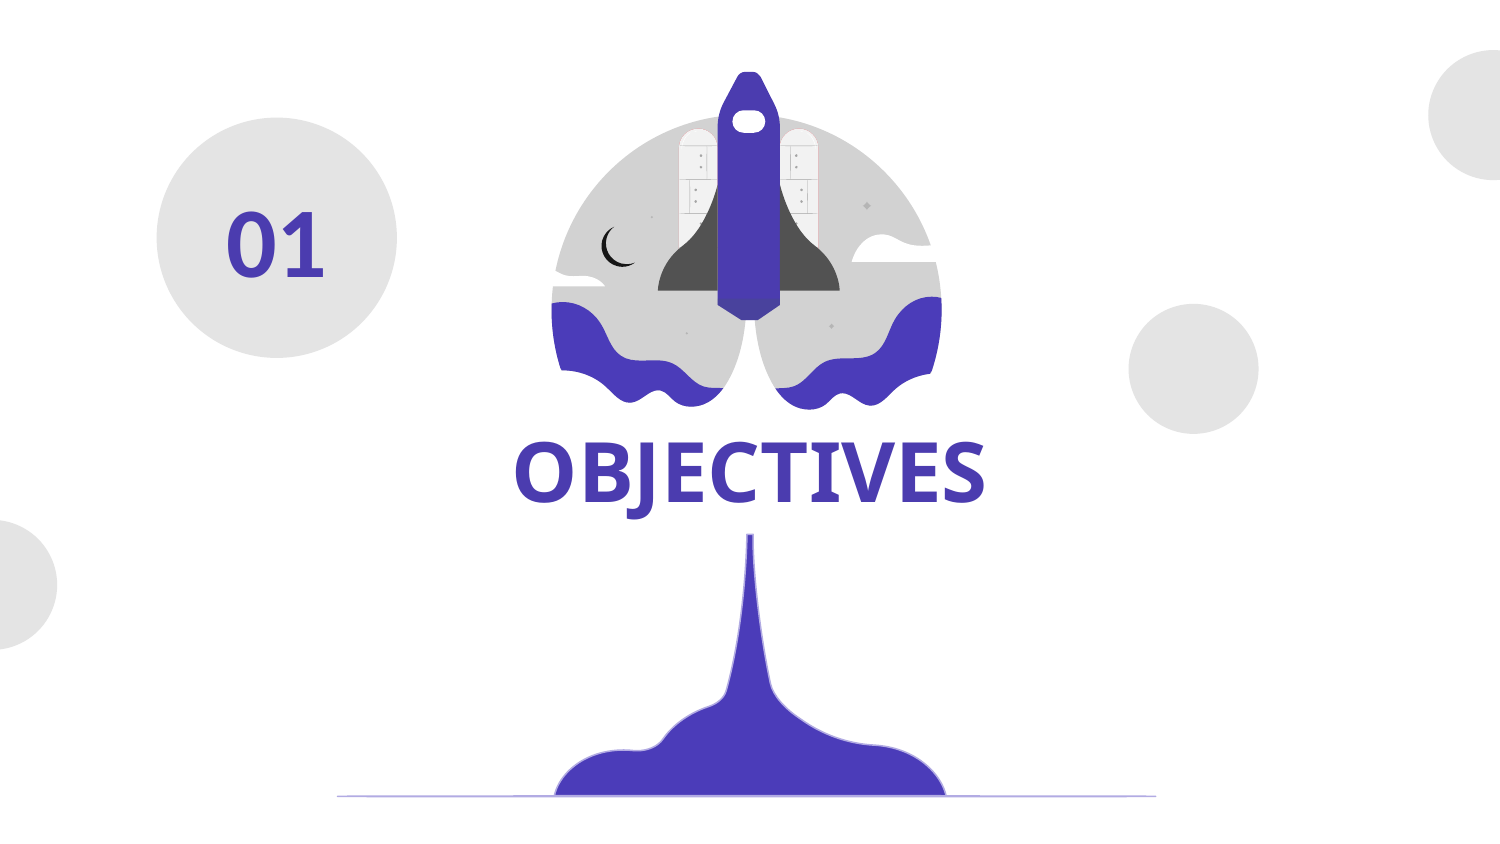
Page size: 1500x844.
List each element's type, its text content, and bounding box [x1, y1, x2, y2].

title OBJECTIVES [0, 396, 1500, 535]
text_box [337, 534, 1156, 798]
text_box [156, 117, 397, 358]
text_box [0, 520, 58, 650]
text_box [528, 71, 972, 410]
text_box [1128, 303, 1259, 434]
title 01 [178, 176, 376, 300]
text_box [1428, 50, 1500, 181]
